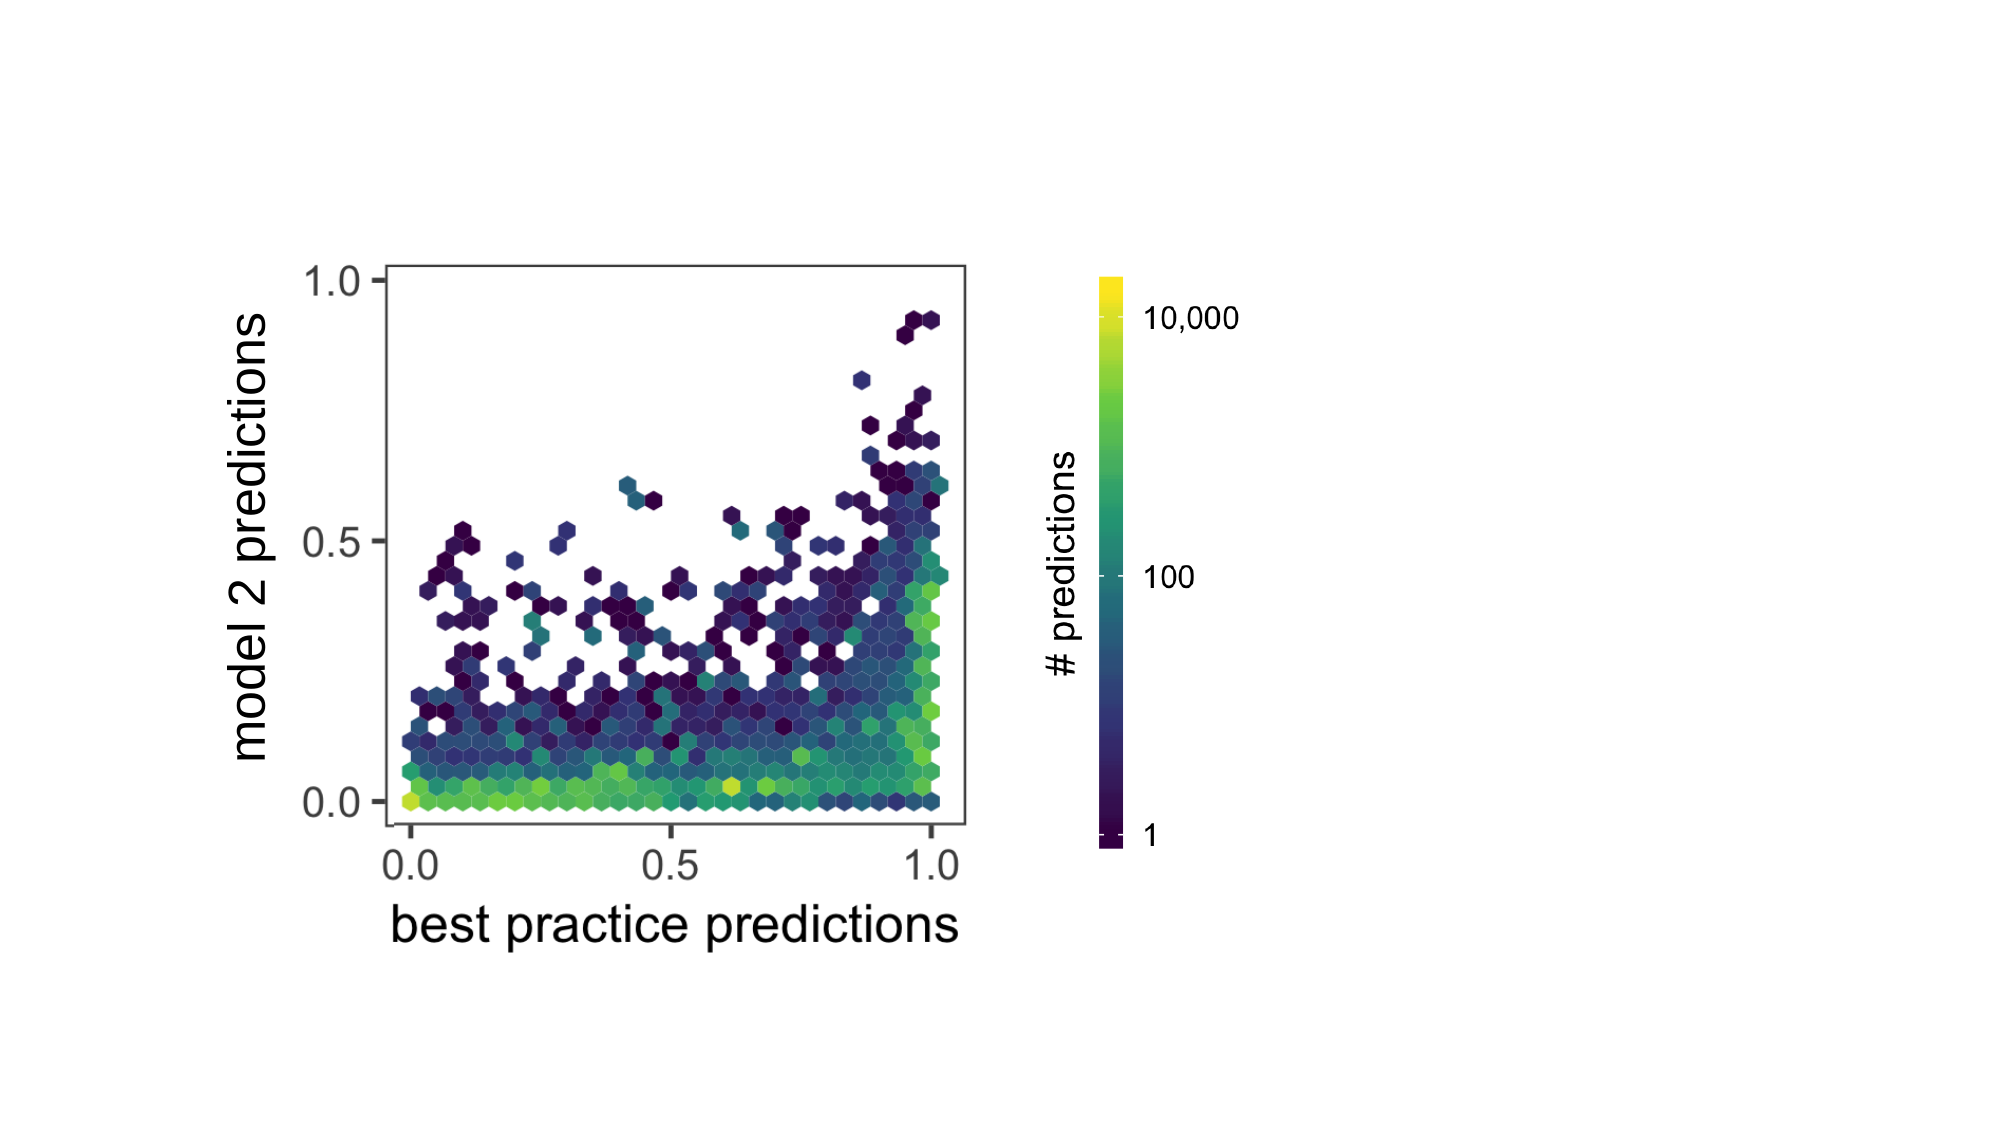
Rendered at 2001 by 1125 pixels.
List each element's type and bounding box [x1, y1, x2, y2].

text_box [205, 155, 980, 979]
picture [1040, 242, 1281, 883]
